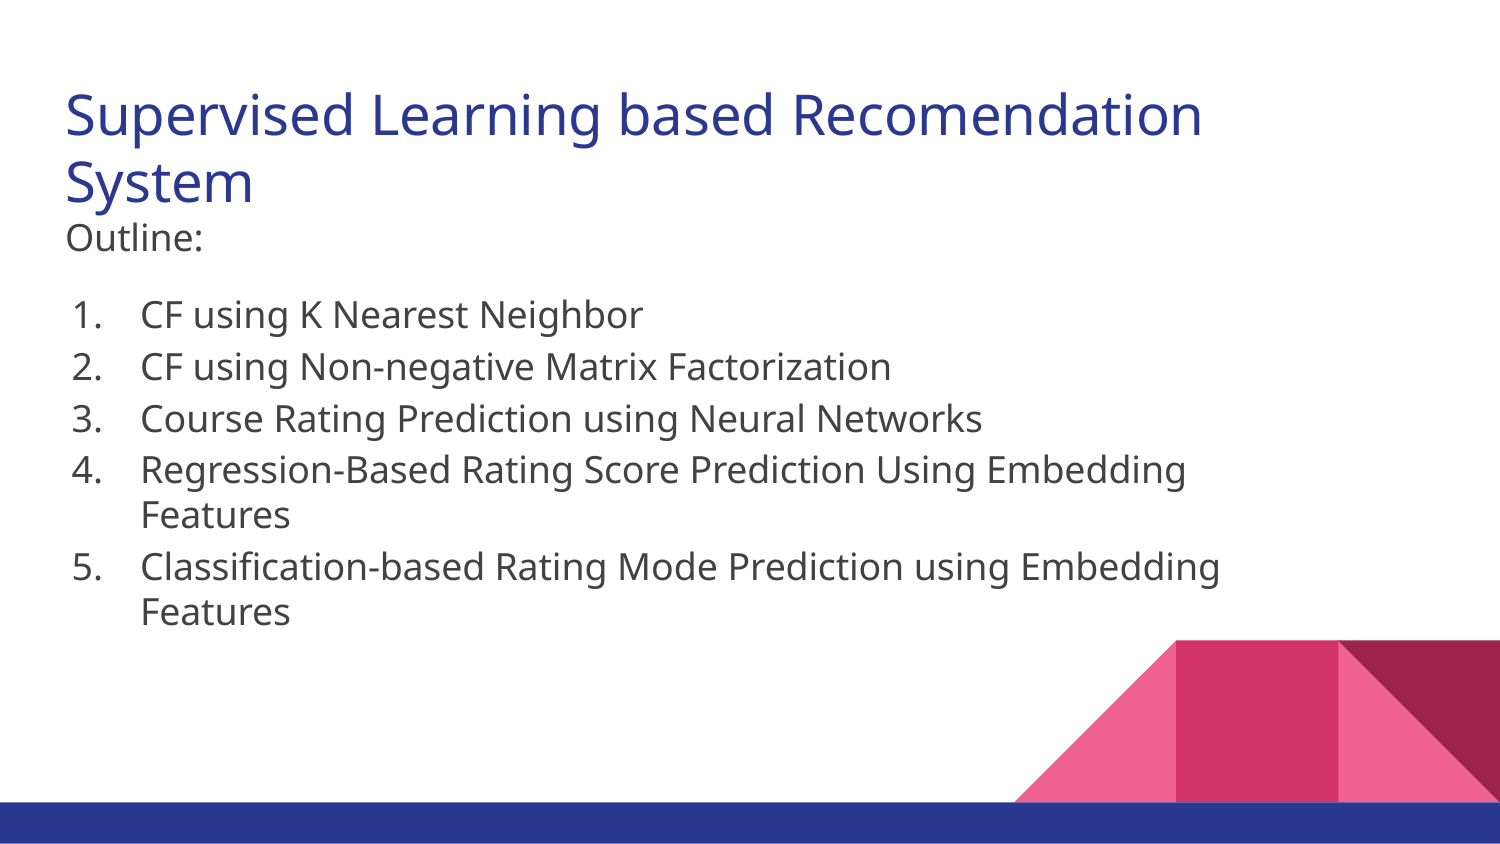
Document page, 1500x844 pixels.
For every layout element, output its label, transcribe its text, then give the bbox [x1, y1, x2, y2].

text_box Outline: CF using K Nearest Neighbor CF using Non-negative Matrix Factorization Course Rating Prediction using Neural Networks Regression-Based Rating Score Prediction Using Embedding Features Classiﬁcation-based Rating Mode Prediction using Embedding Features [63, 212, 1329, 634]
title Supervised Learning based Recomendation System [63, 77, 1348, 220]
